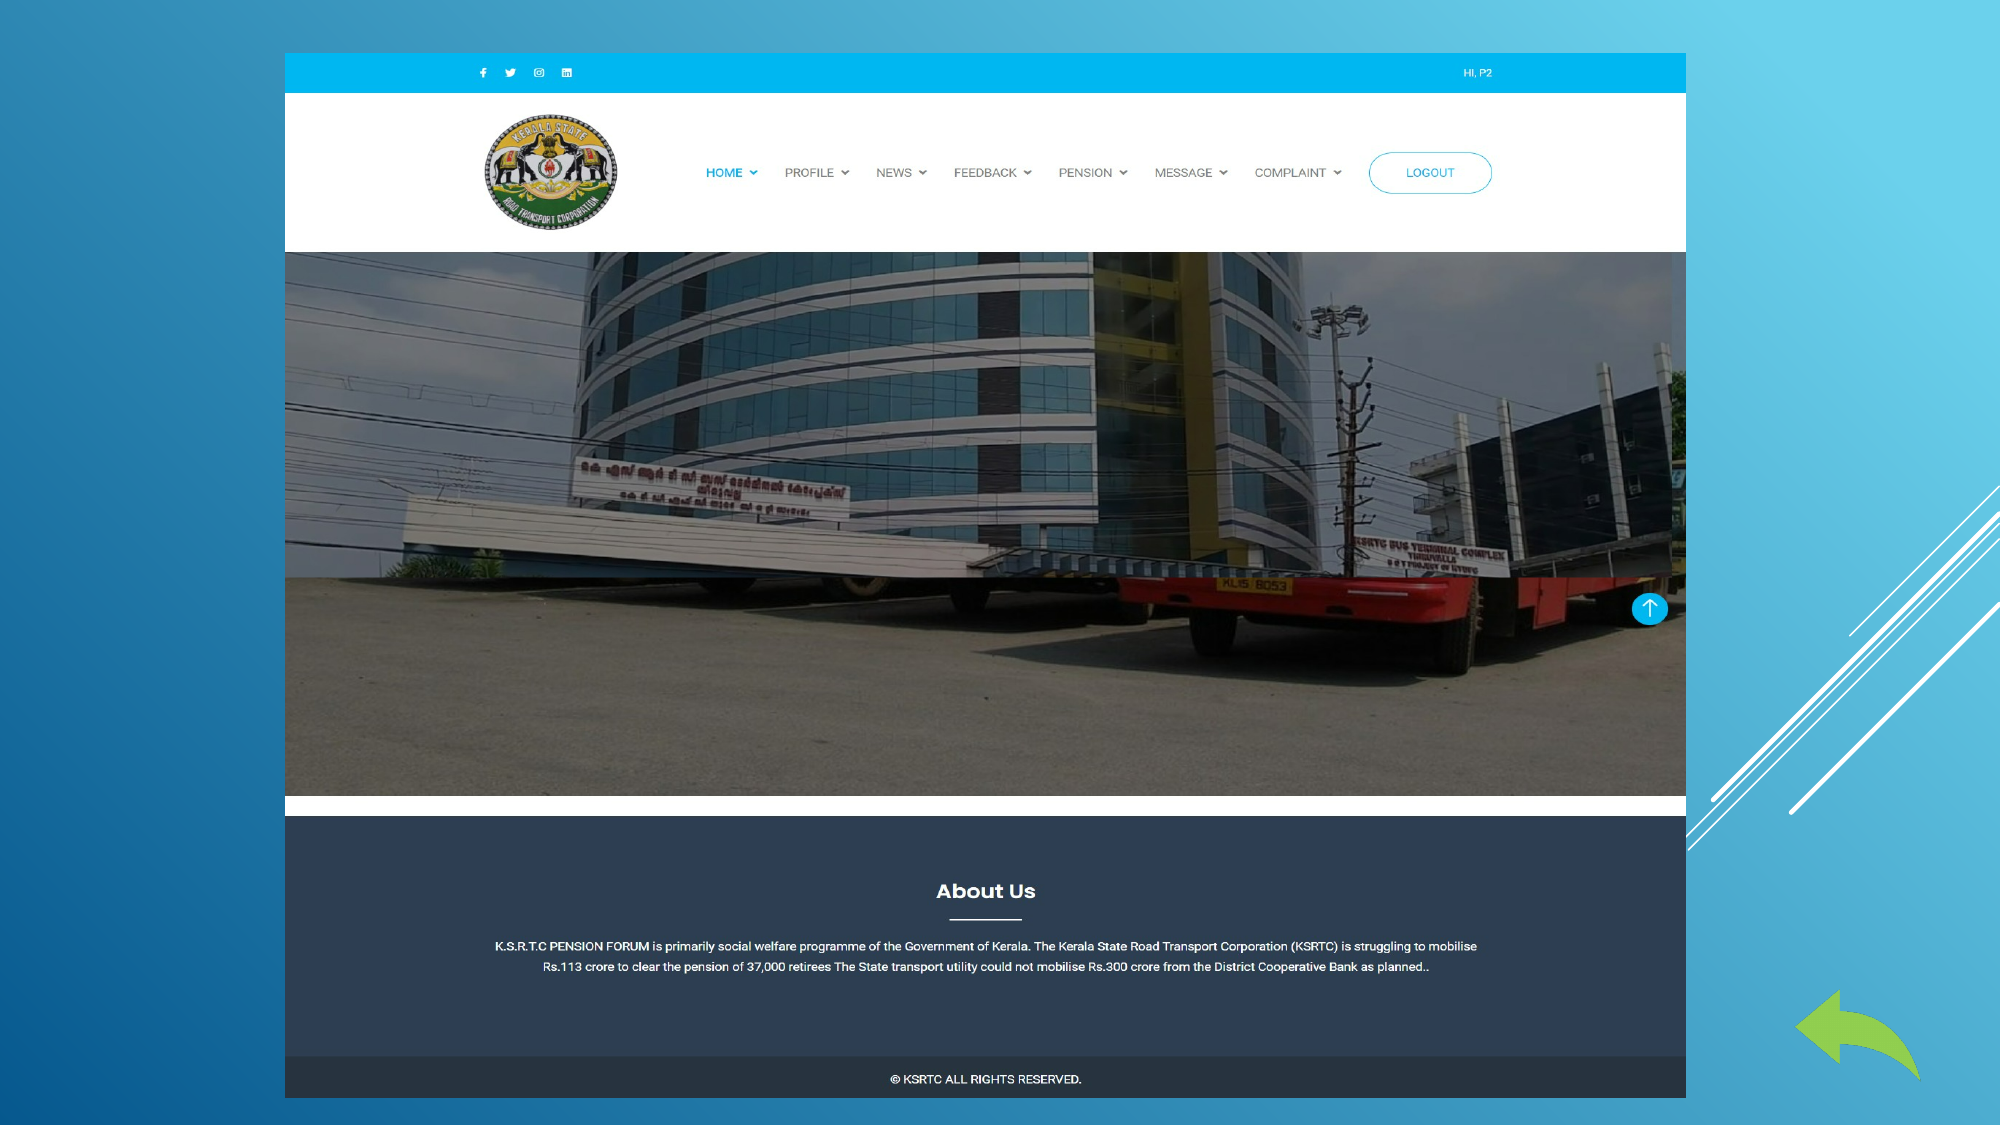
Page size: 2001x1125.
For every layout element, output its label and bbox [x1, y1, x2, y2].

picture [1782, 959, 1933, 1111]
picture [1480, 69, 1491, 76]
picture [284, 94, 1686, 1098]
picture [534, 69, 544, 77]
picture [562, 69, 572, 77]
picture [481, 68, 486, 77]
picture [506, 69, 515, 76]
